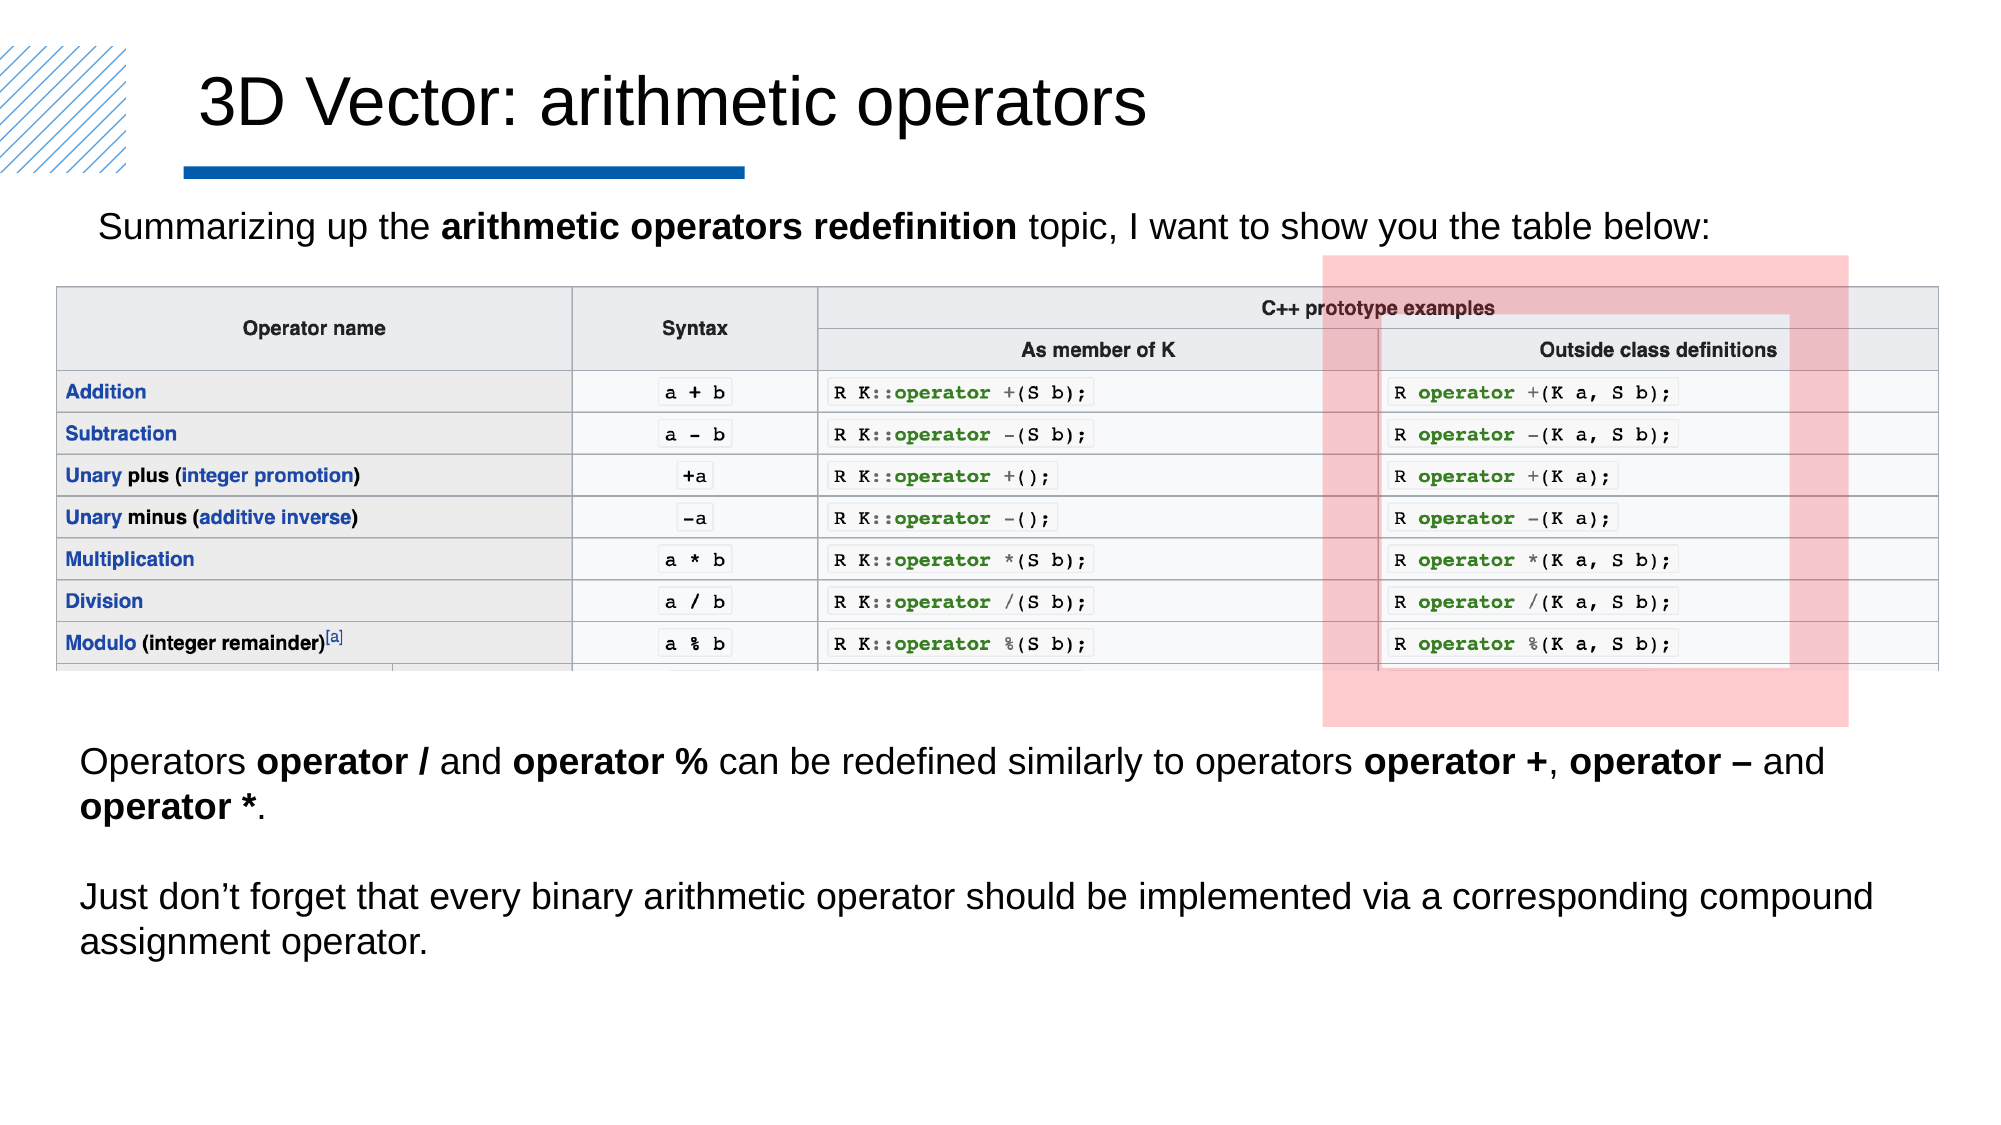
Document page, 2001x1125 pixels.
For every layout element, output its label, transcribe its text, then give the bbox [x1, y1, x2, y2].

picture [0, 46, 126, 173]
text_box [1322, 671, 1849, 727]
text_box [1322, 255, 1849, 277]
list 3D Vector: arithmetic operators [183, 58, 1780, 149]
picture [50, 277, 1950, 671]
text_box Operators operator / and operator % can be redefined similarly to operators operator +, operator – and operator *. Just don’t forget that every binary arithmetic operator should be implemented via a corresponding compound assignment operator. [71, 729, 1892, 970]
text_box Summarizing up the arithmetic operators redefinition topic, I want to show you the table below: [90, 194, 1910, 255]
